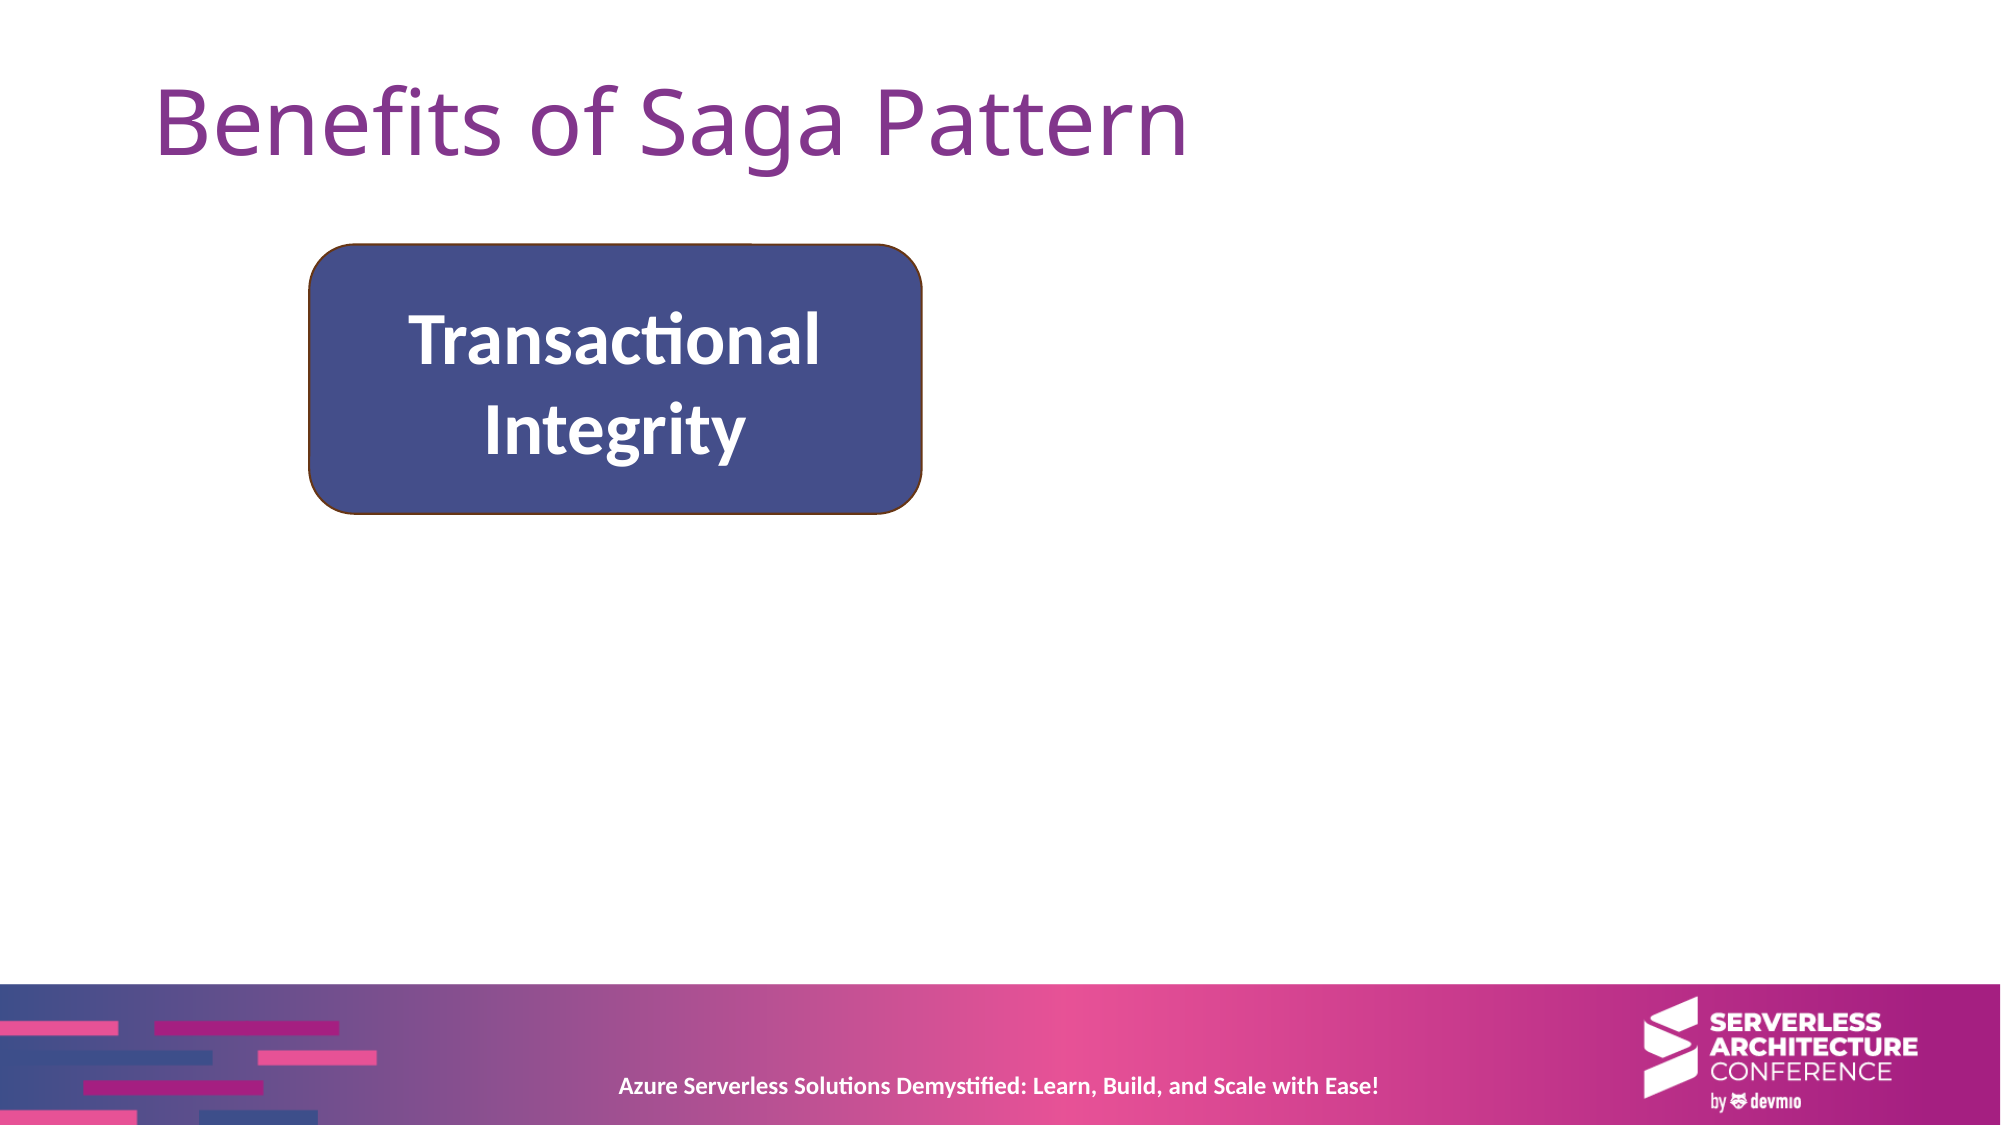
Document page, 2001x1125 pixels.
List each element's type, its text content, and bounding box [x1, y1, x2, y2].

text_box Transactional Integrity [308, 243, 923, 515]
title Benefits of Saga Pattern [137, 17, 1863, 235]
picture [0, 0, 2001, 1125]
